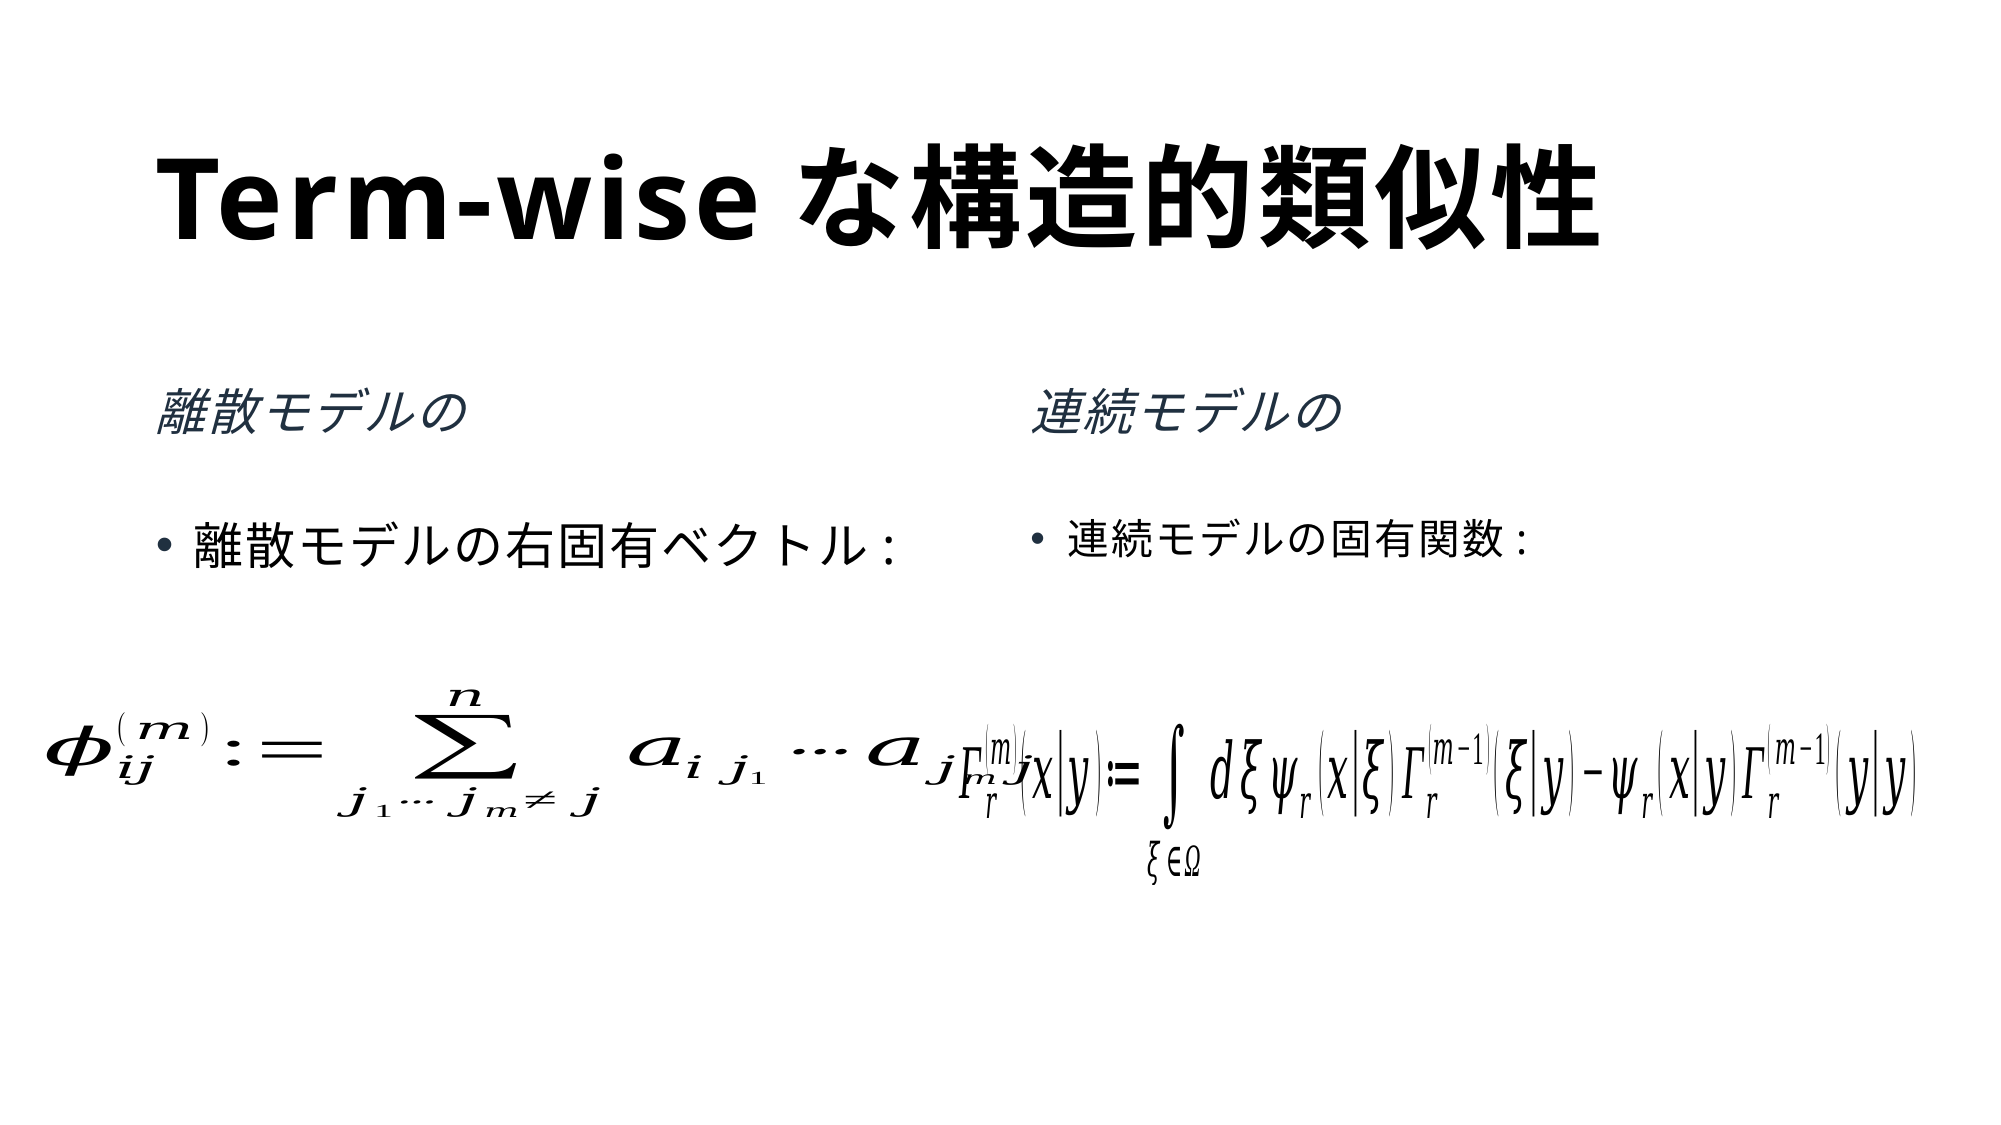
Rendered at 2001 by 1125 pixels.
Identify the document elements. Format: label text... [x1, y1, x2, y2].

title Term-wiseな構造的類似性 [137, 59, 1863, 278]
